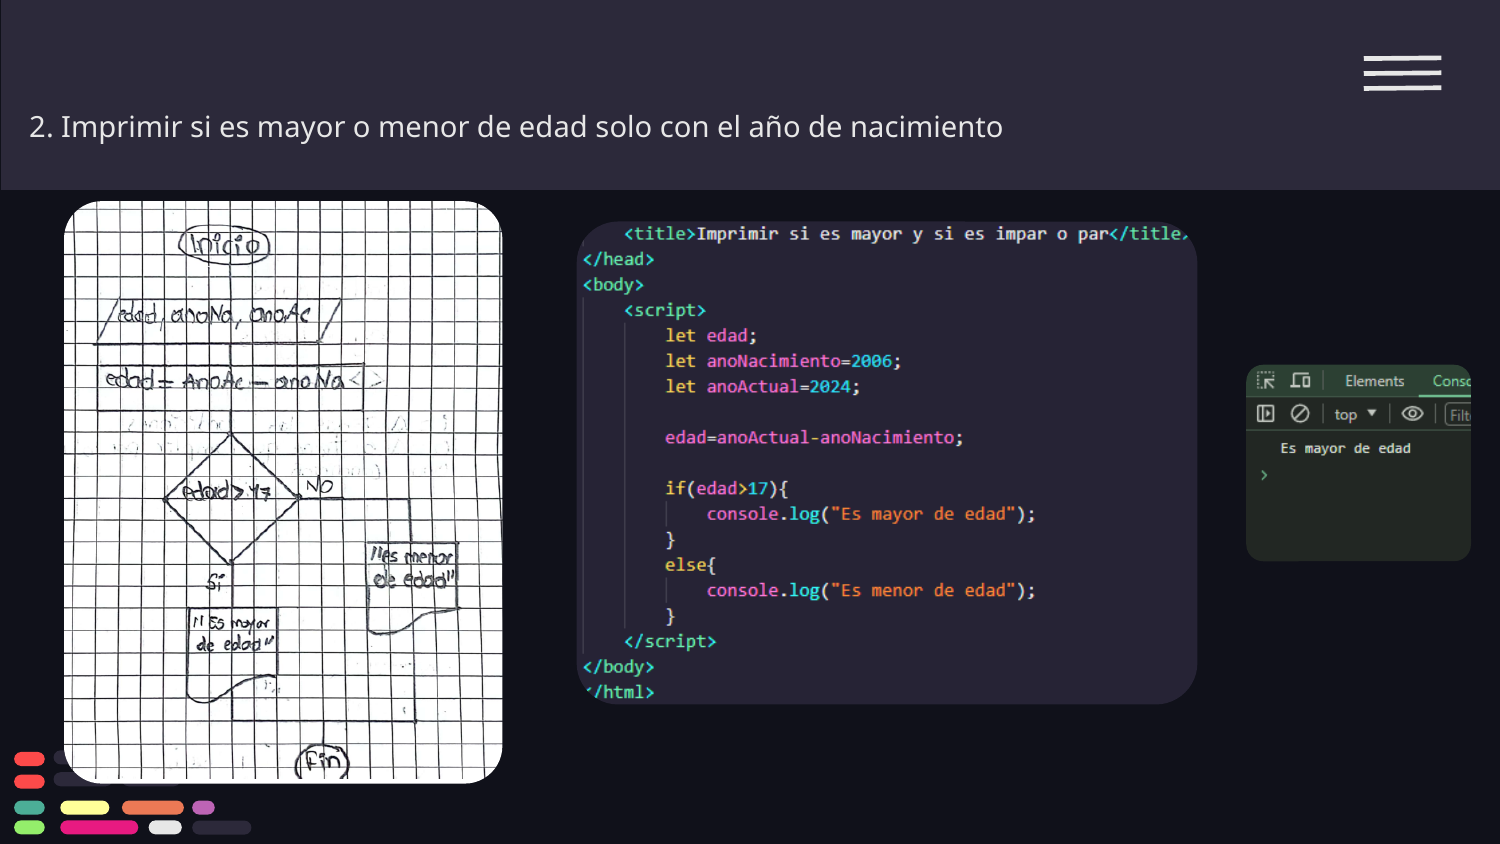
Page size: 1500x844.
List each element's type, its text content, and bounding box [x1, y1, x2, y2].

picture [63, 200, 503, 784]
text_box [13, 750, 252, 835]
picture [576, 221, 1198, 705]
picture [1245, 364, 1472, 562]
text_box 2. Imprimir si es mayor o menor de edad solo con el año de nacimiento [14, 87, 1303, 172]
